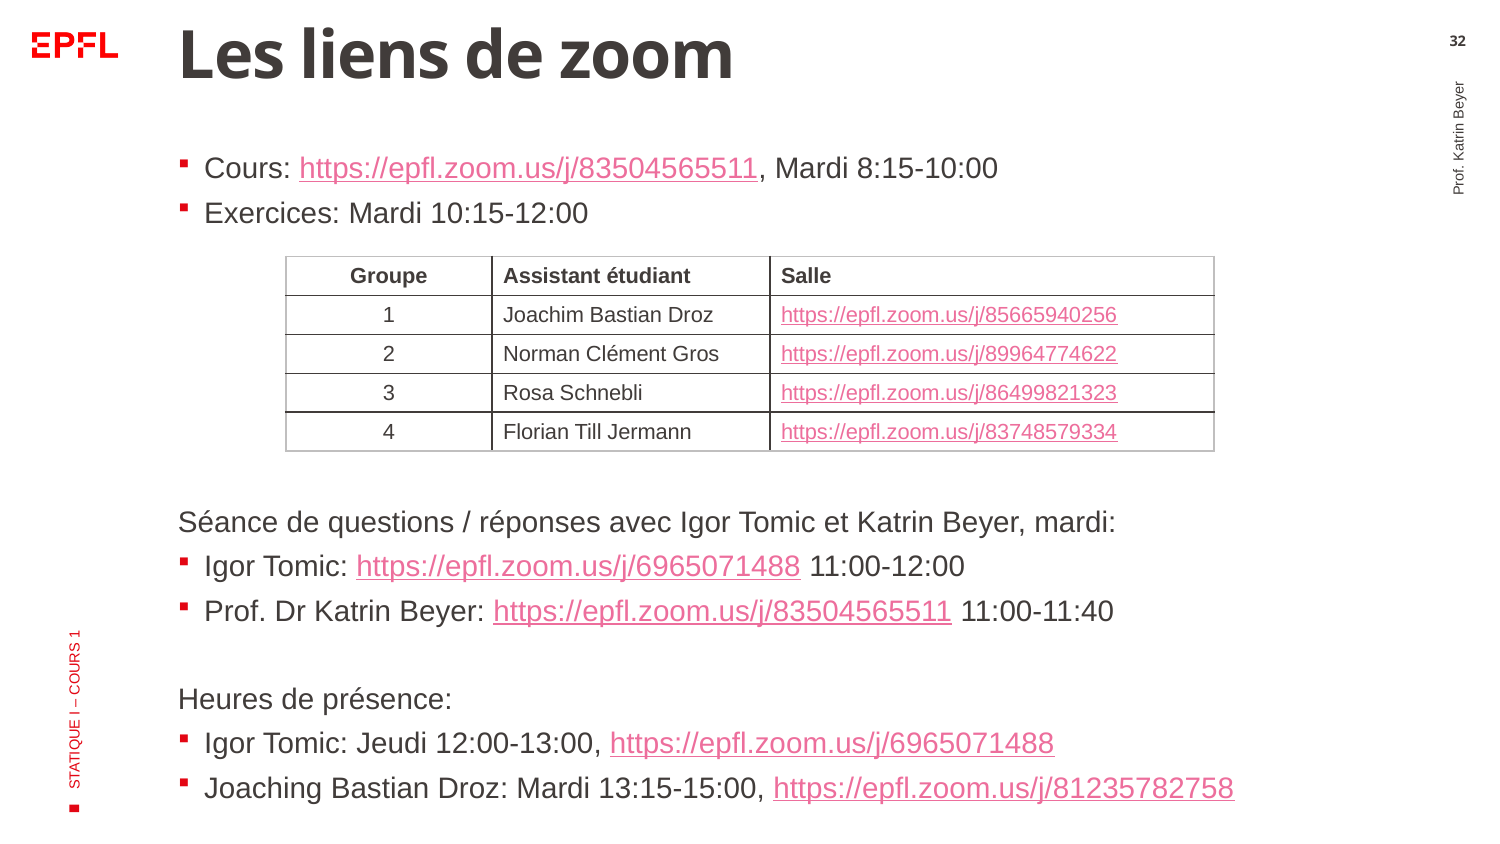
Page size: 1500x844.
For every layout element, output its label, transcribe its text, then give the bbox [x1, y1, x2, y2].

table_cell https://epfl.zoom.us/j/85665940256 [771, 296, 1213, 334]
table_header Assistant étudiant [493, 257, 769, 295]
table_cell Rosa Schnebli [493, 374, 769, 411]
slide_number STATIQUE I – COURS 1 [0, 256, 149, 805]
slide_number 32 [1415, 32, 1500, 59]
picture [21, 21, 129, 69]
table_cell 1 [287, 296, 491, 334]
table_cell 3 [287, 374, 491, 411]
table_cell https://epfl.zoom.us/j/86499821323 [771, 374, 1213, 411]
table_header Salle [771, 257, 1213, 295]
table_cell https://epfl.zoom.us/j/83748579334 [771, 413, 1213, 450]
table_cell Joachim Bastian Droz [493, 296, 769, 334]
table_header Groupe [287, 257, 491, 295]
table_cell Norman Clément Gros [493, 335, 769, 373]
table_cell 4 [287, 413, 491, 450]
table_cell https://epfl.zoom.us/j/89964774622 [771, 335, 1213, 373]
title Les liens de zoom [148, 21, 1300, 198]
table_cell Florian Till Jermann [493, 413, 769, 450]
footer Prof. Katrin Beyer [1415, 59, 1500, 641]
table_cell 2 [287, 335, 491, 373]
list Cours: https://epfl.zoom.us/j/83504565511, Mardi 8:15-10:00 Exercices: Mardi 10:15-12:00 Séance de questions / réponses avec Igor Tomic et Katrin Beyer, mardi: Igor Tomic: https://epfl.zoom.us/j/6965071488 11:00-12:00 Prof. Dr Katrin Beyer: https://epfl.zoom.us/j/83504565511 11:00-11:40 Heures de présence: Igor Tomic: Jeudi 12:00-13:00, https://epfl.zoom.us/j/6965071488 Joaching Bastian Droz: Mardi 13:15-15:00, https://epfl.zoom.us/j/81235782758 [148, 145, 1416, 813]
